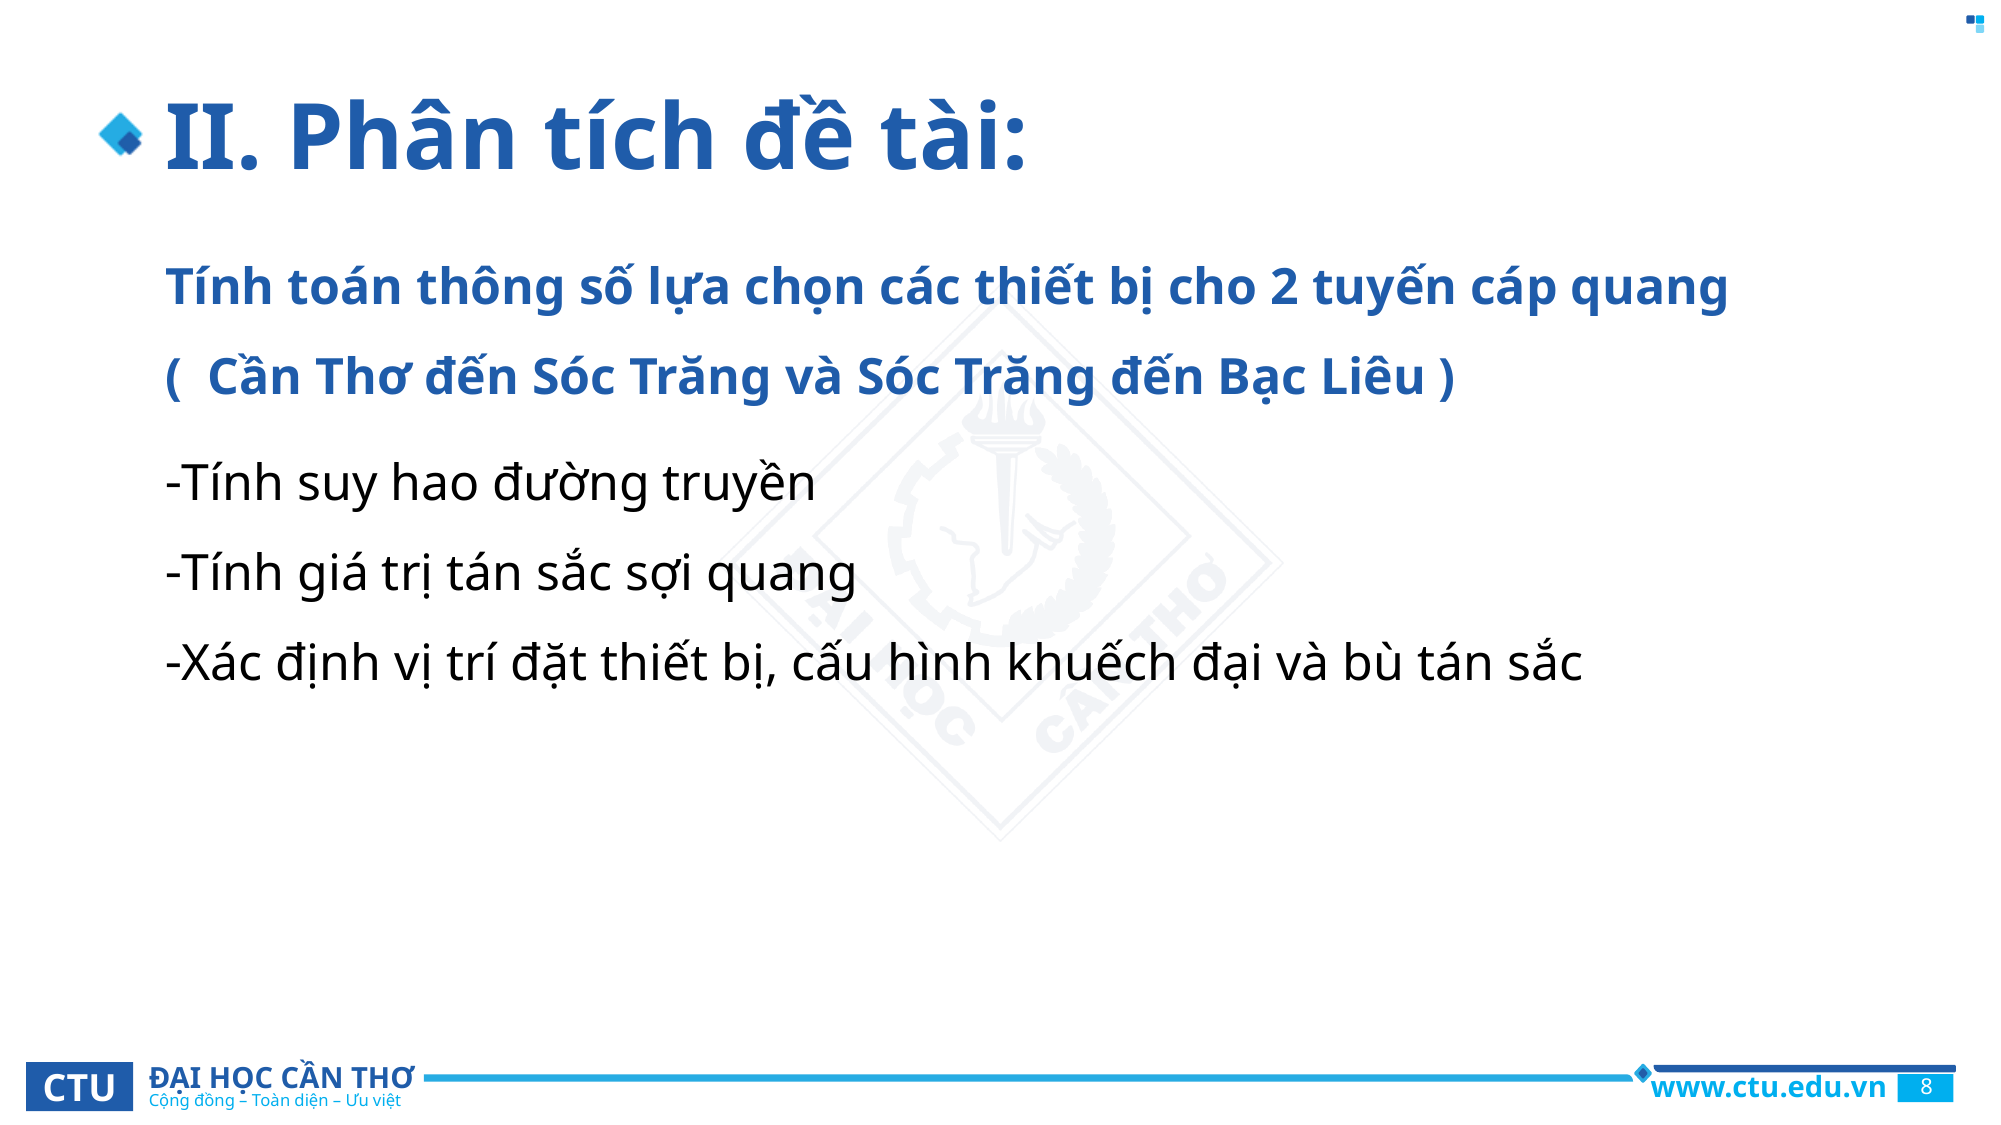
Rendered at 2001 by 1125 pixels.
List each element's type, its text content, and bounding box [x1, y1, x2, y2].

text_box Tính toán thông số lựa chọn các thiết bị cho 2 tuyến cáp quang ( Cần Thơ đến Sóc Trăng và Sóc Trăng đến Bạc Liêu ) Tính suy hao đường truyền Tính giá trị tán sắc sợi quang Xác định vị trí đặt thiết bị, cấu hình khuếch đại và bù tán sắc [150, 216, 1837, 996]
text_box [70, 25, 1247, 187]
